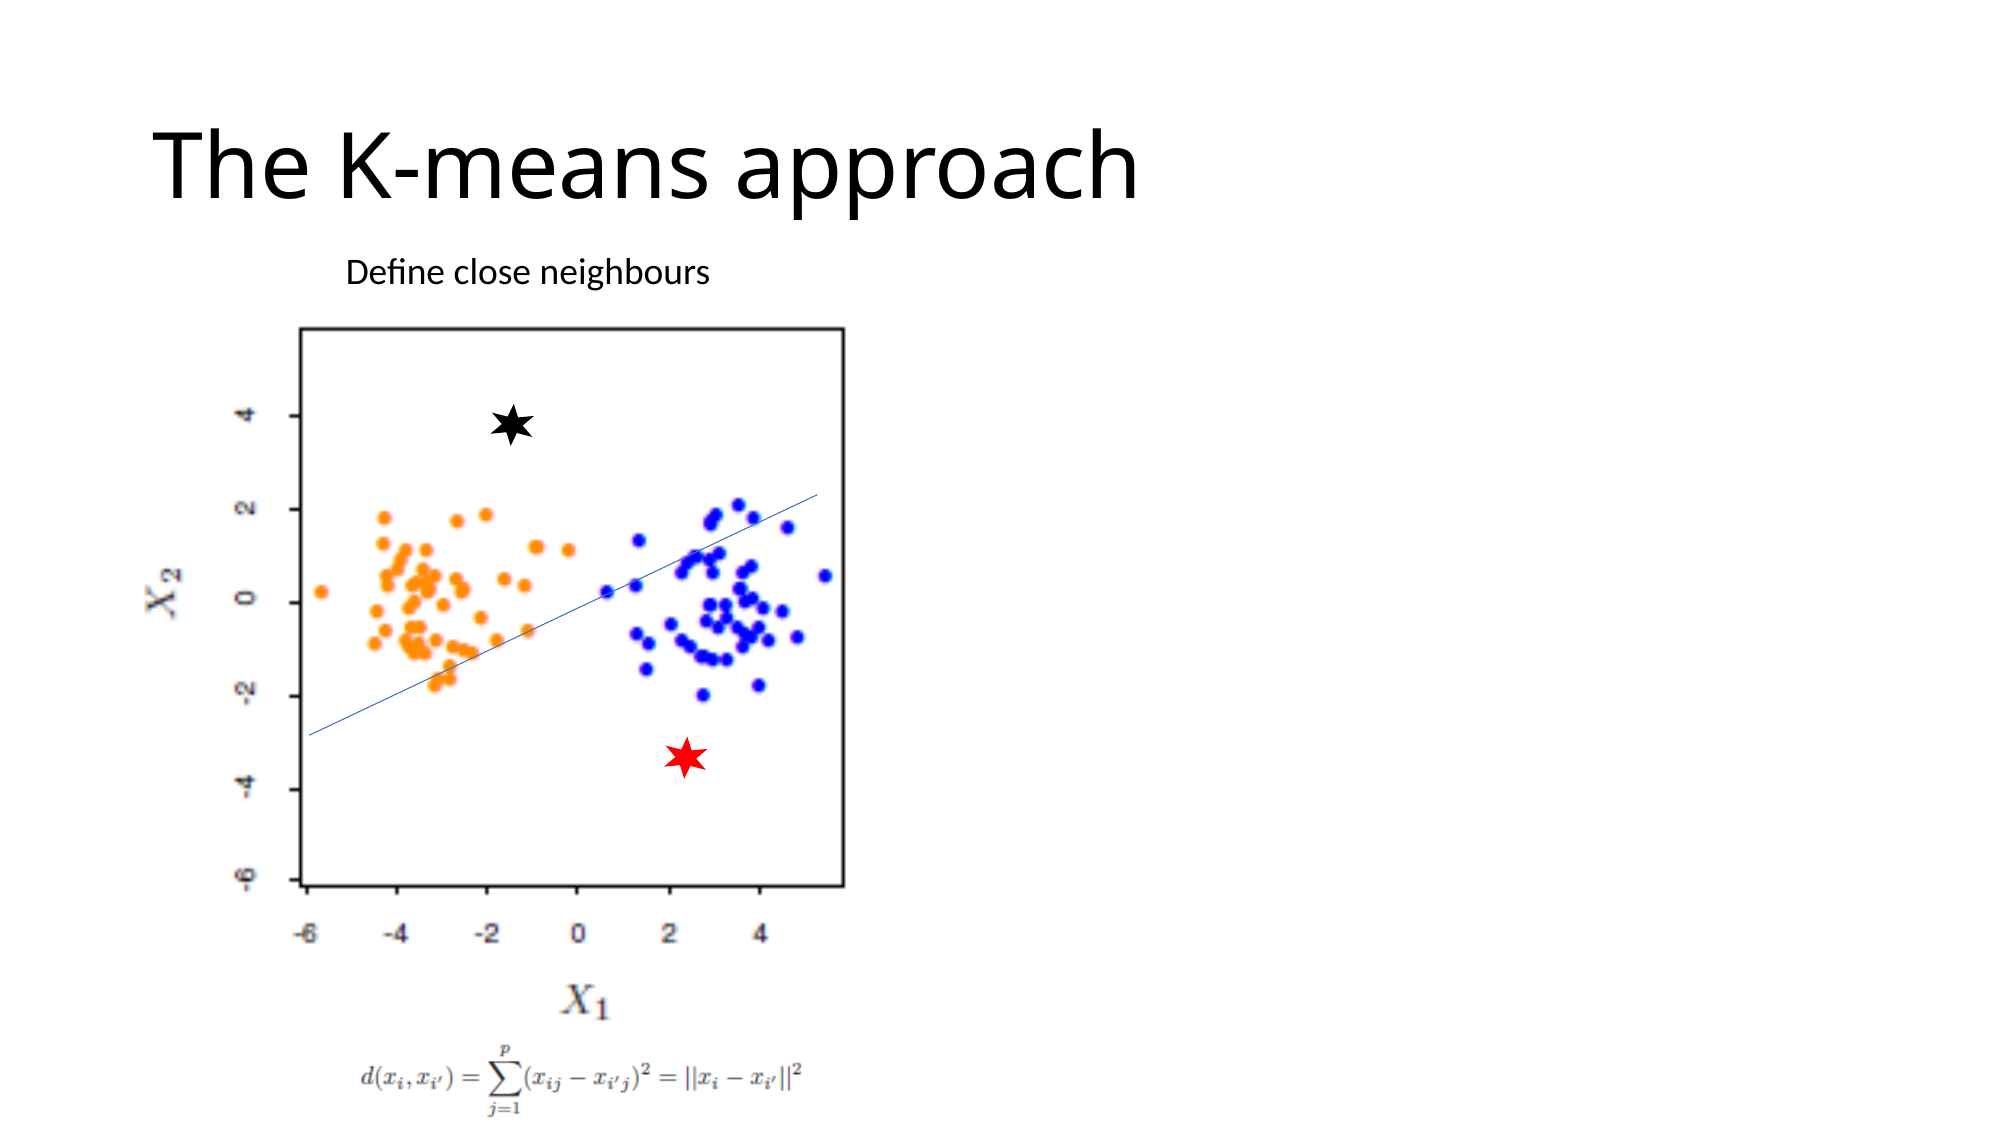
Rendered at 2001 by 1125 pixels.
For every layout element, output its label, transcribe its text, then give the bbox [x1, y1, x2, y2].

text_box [478, 736, 720, 772]
title The K-means approach [137, 59, 1863, 278]
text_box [478, 410, 720, 494]
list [85, 277, 872, 1060]
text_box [309, 494, 818, 736]
picture [351, 1024, 818, 1125]
text_box Define close neighbours [331, 239, 726, 277]
